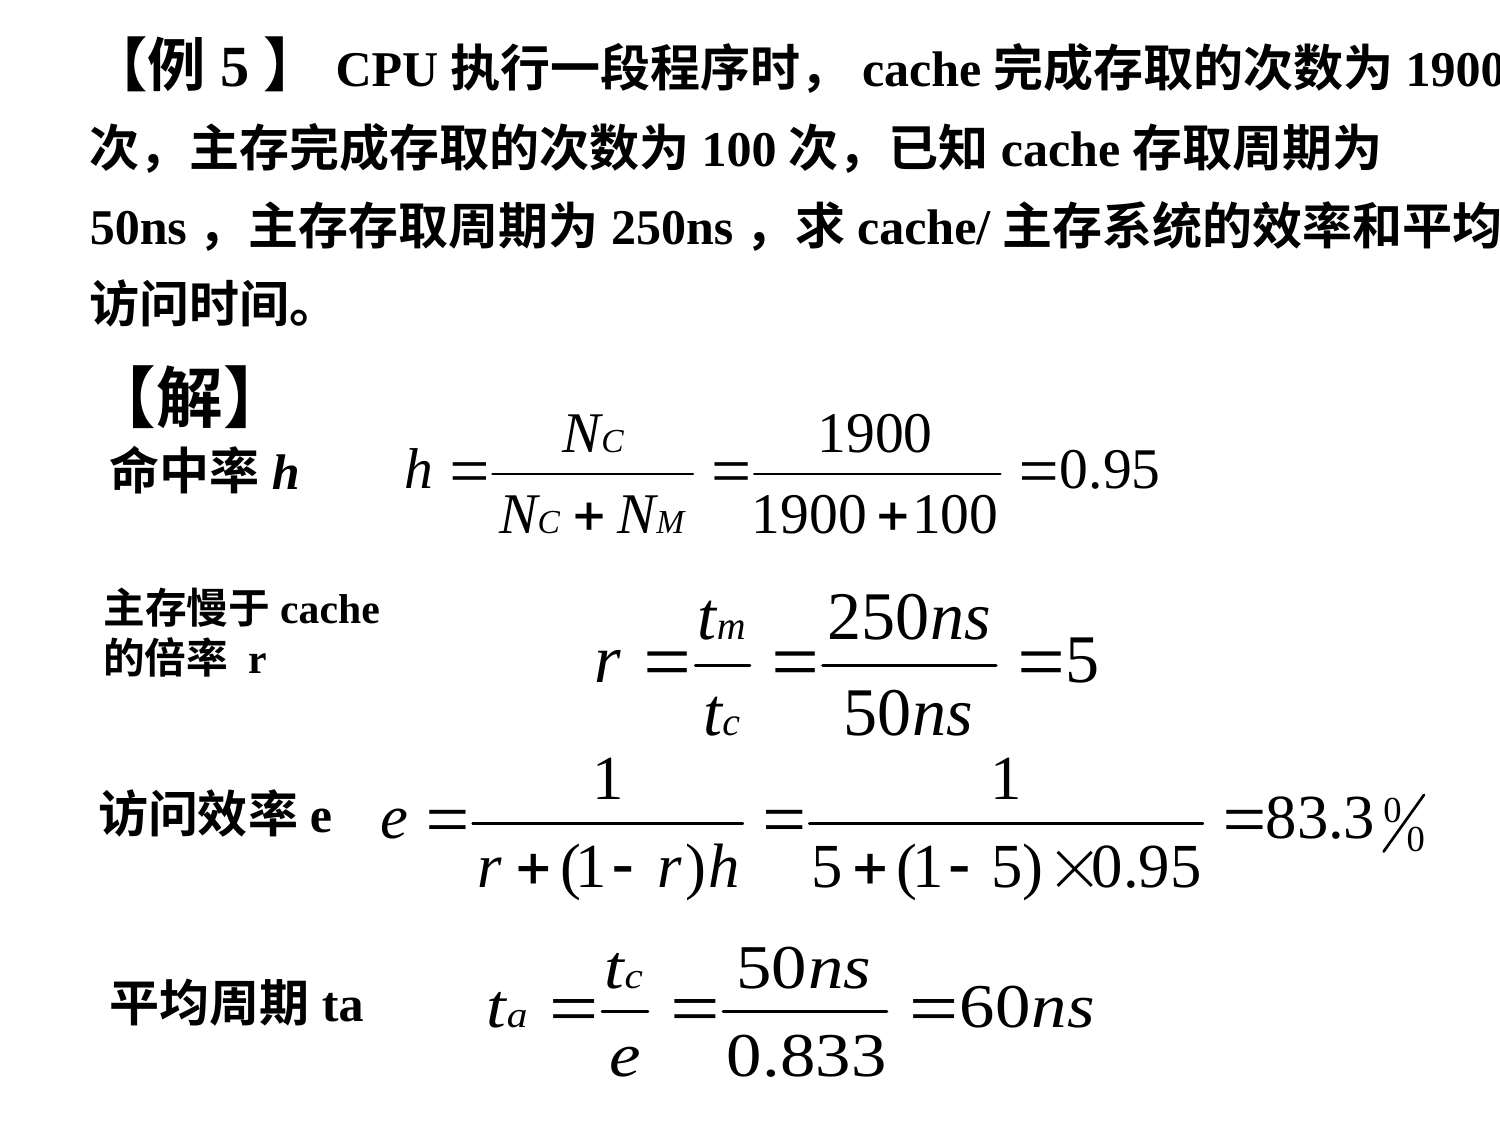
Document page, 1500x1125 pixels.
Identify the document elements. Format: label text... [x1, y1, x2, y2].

text_box 访问效率e [83, 774, 348, 850]
text_box 平均周期ta [95, 952, 379, 1040]
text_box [395, 396, 1169, 546]
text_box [478, 928, 1111, 1091]
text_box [371, 739, 1439, 913]
text_box 命中率h [95, 432, 315, 508]
text_box 【例5】CPU执行一段程序时，cache完成存取的次数为1900次，主存完成存取的次数为100次，已知cache存取周期为50ns，主存存取周期为250ns，求cache/主存系统的效率和平均访问时间。 【解】 [75, 0, 1500, 444]
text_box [584, 573, 1109, 738]
text_box 主存慢于cache的倍率 r [88, 574, 425, 689]
